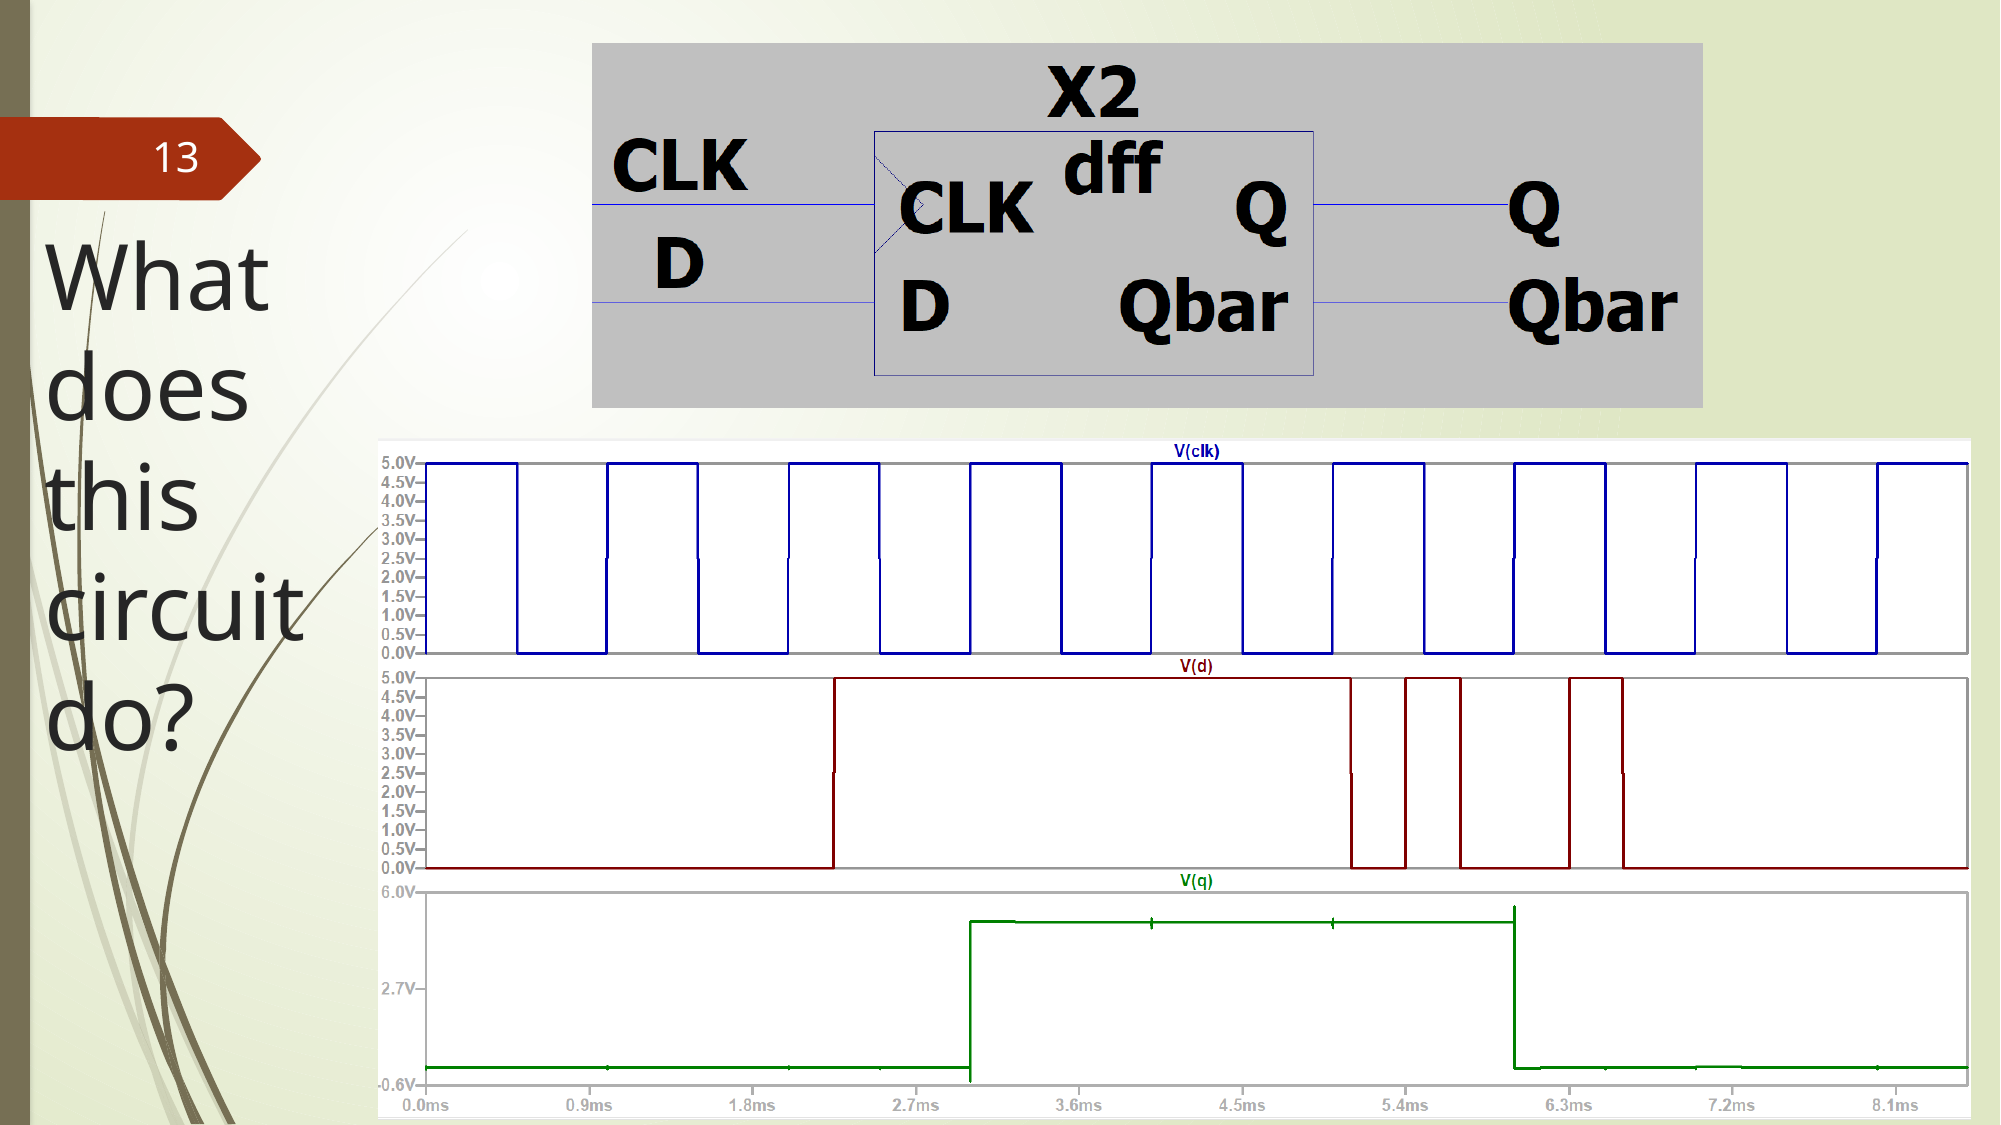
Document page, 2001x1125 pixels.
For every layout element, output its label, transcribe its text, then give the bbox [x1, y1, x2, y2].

picture [378, 438, 1971, 1120]
picture [592, 43, 1703, 409]
slide_number 13 [87, 129, 216, 190]
title What does this circuit do? [29, 211, 411, 1024]
